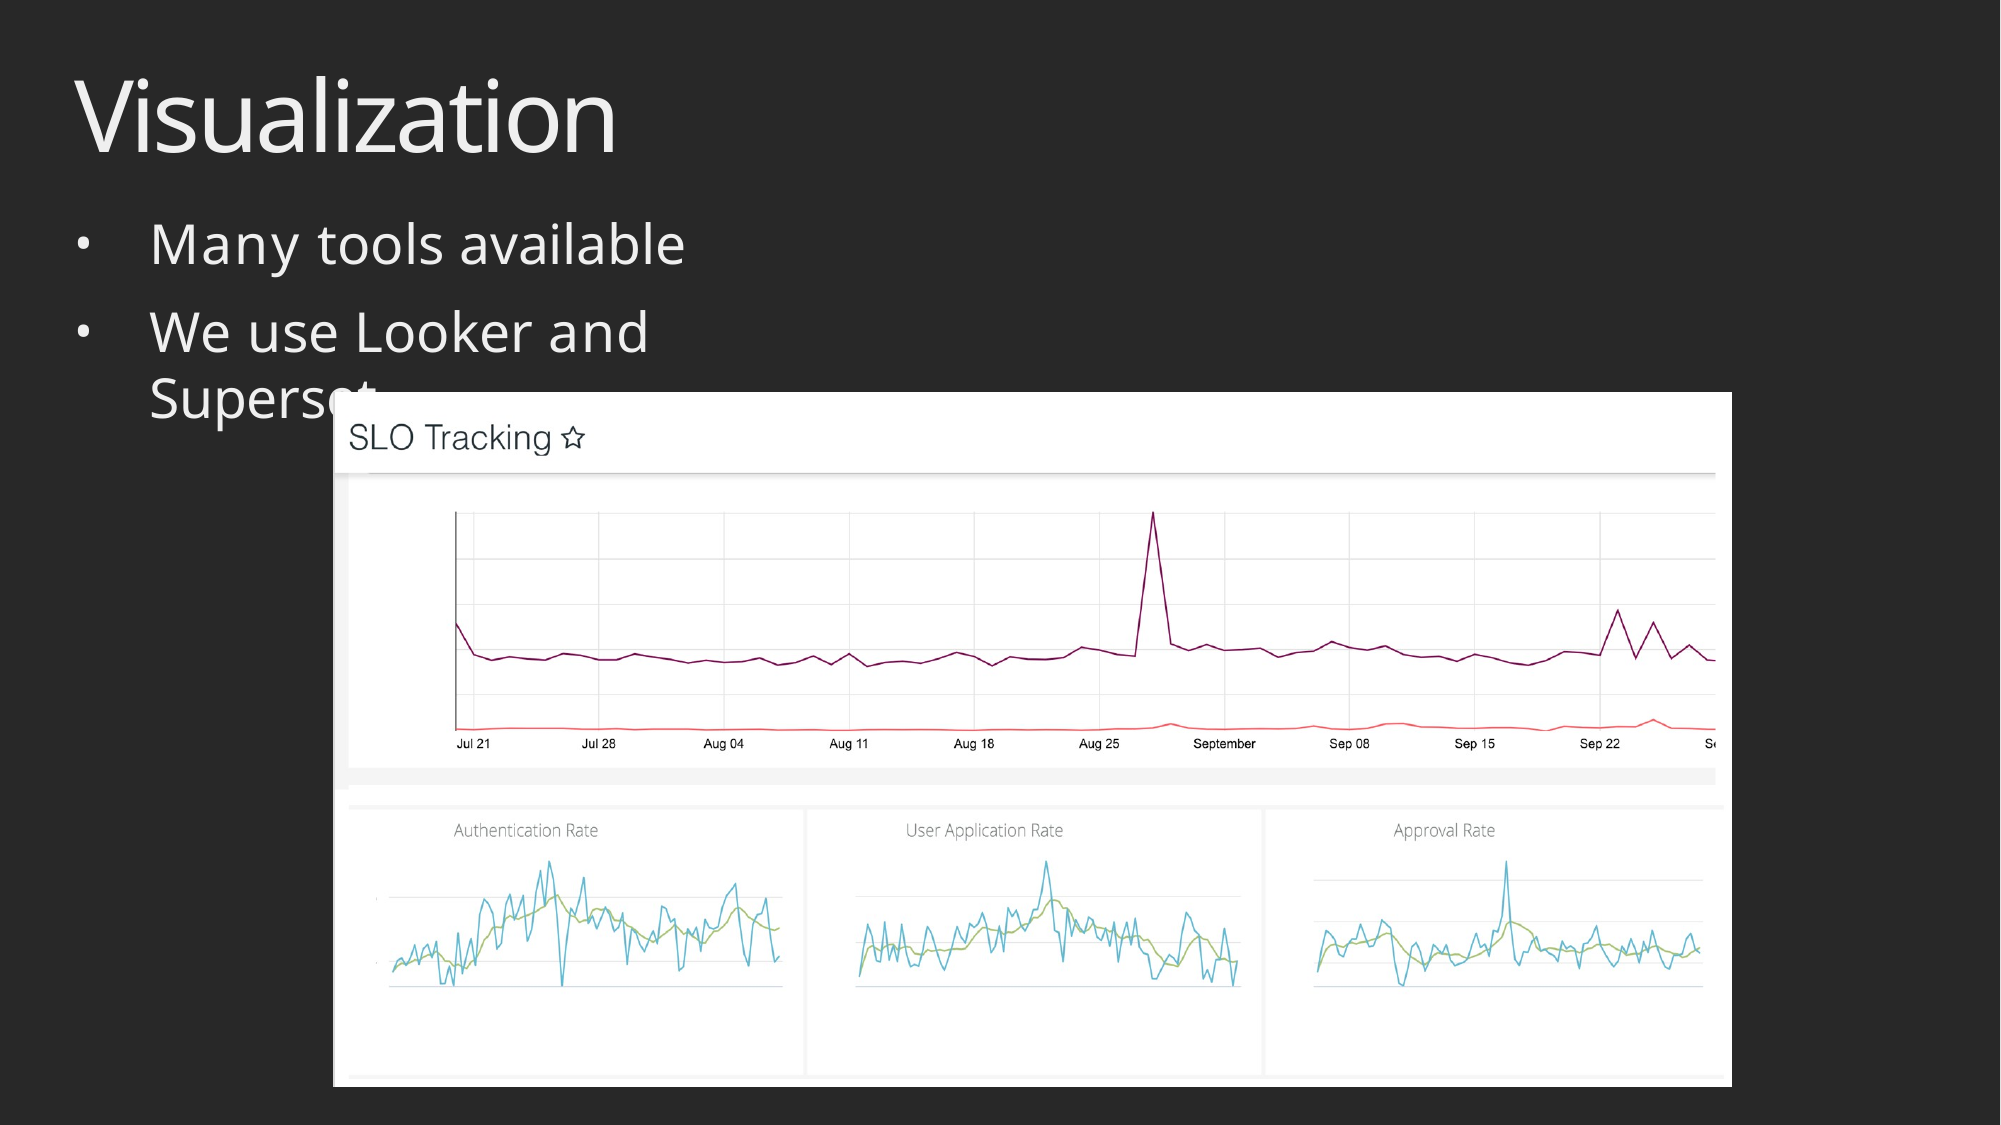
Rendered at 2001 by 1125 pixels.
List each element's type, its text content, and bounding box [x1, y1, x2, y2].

picture [333, 392, 1733, 1087]
title Visualization [72, 50, 1794, 241]
text_box Many tools available We use Looker and Superset [72, 185, 865, 430]
